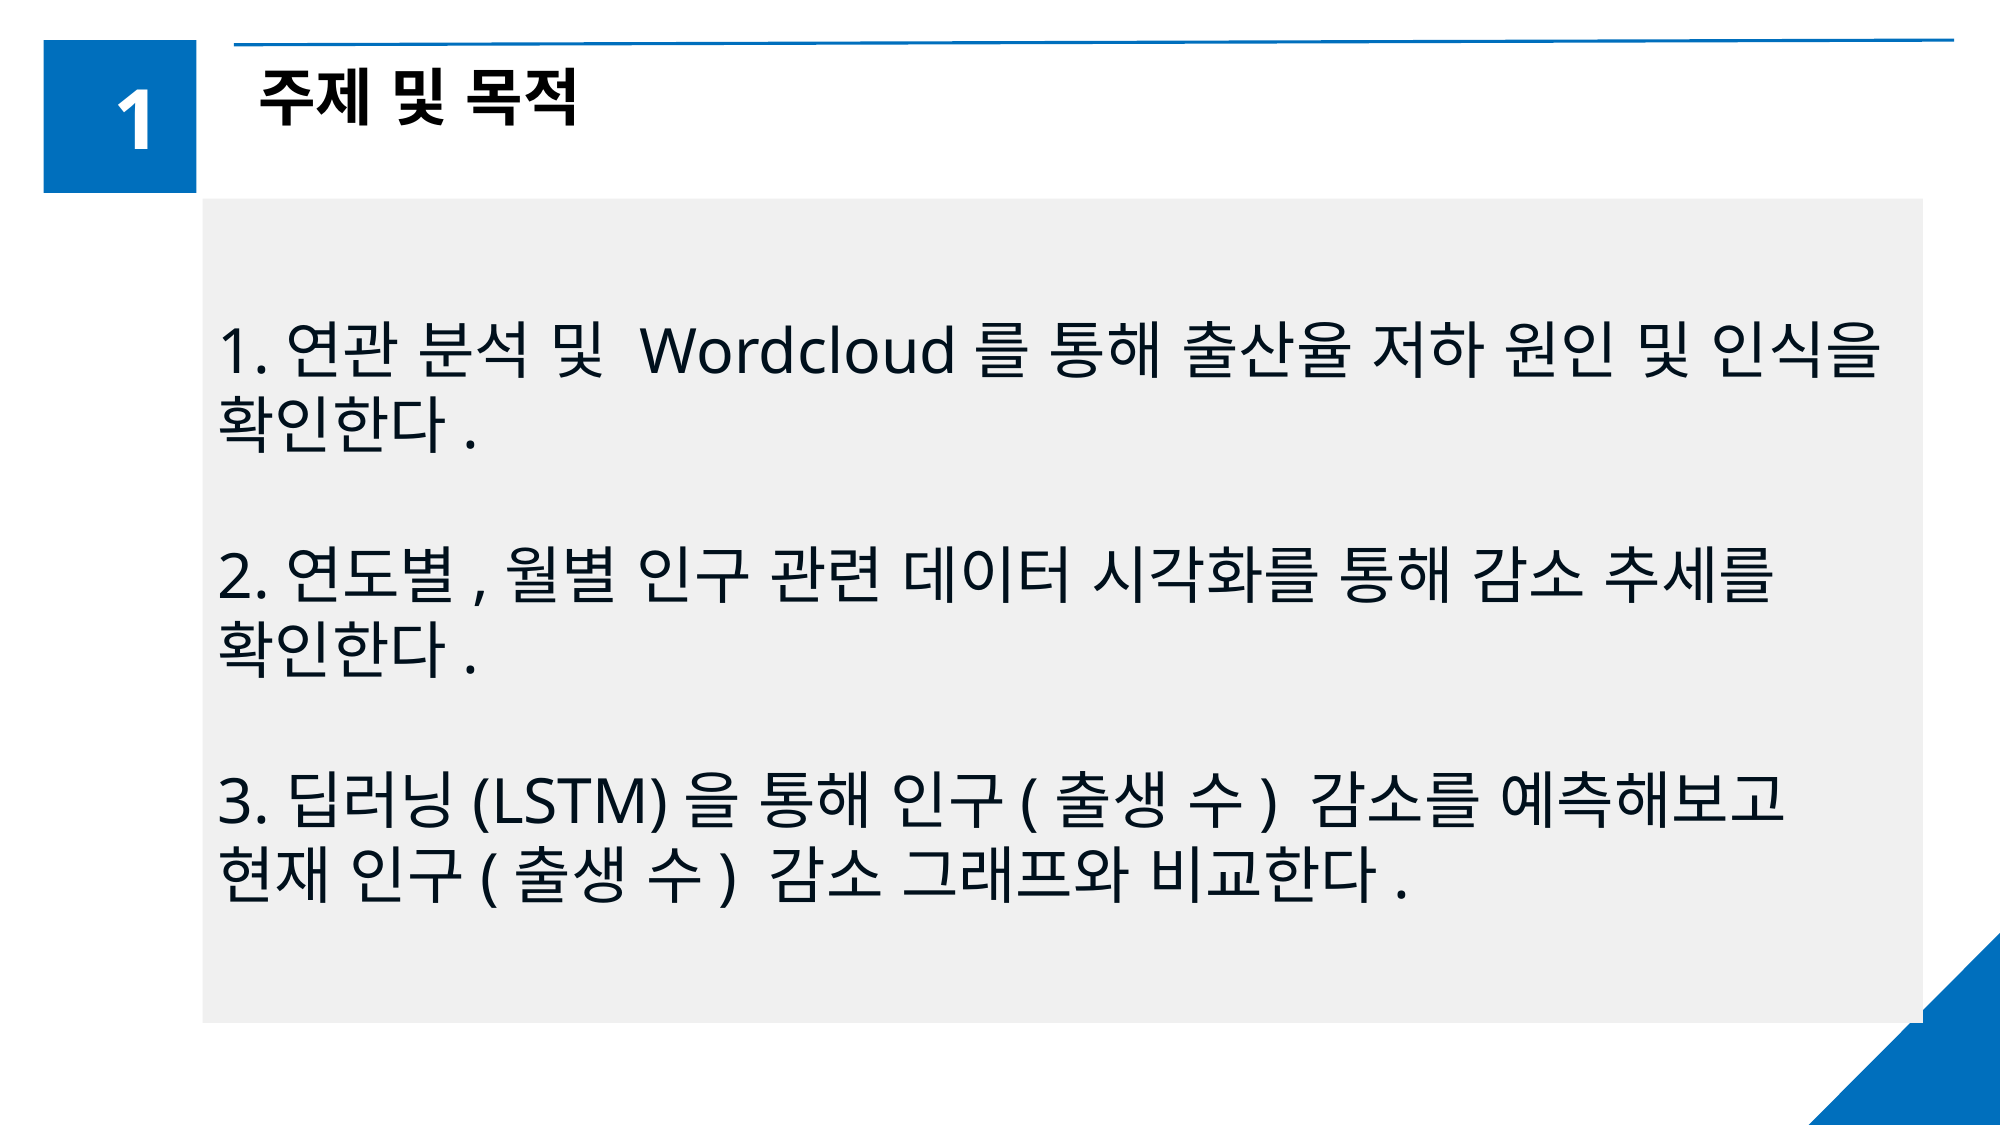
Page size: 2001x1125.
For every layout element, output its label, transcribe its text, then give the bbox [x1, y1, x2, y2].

text_box [1807, 931, 2000, 1125]
text_box [43, 39, 197, 194]
text_box 1.연관 분석 및 Wordcloud를 통해 출산율 저하 원인 및 인식을 확인한다. 2.연도별,월별 인구 관련 데이터 시각화를 통해 감소 추세를 확인한다. 3.딥러닝(LSTM)을 통해 인구(출생 수) 감소를 예측해보고 현재 인구(출생 수) 감소 그래프와 비교한다. [202, 198, 1924, 1024]
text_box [233, 40, 1954, 45]
text_box 1 [98, 58, 142, 174]
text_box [224, 50, 615, 205]
